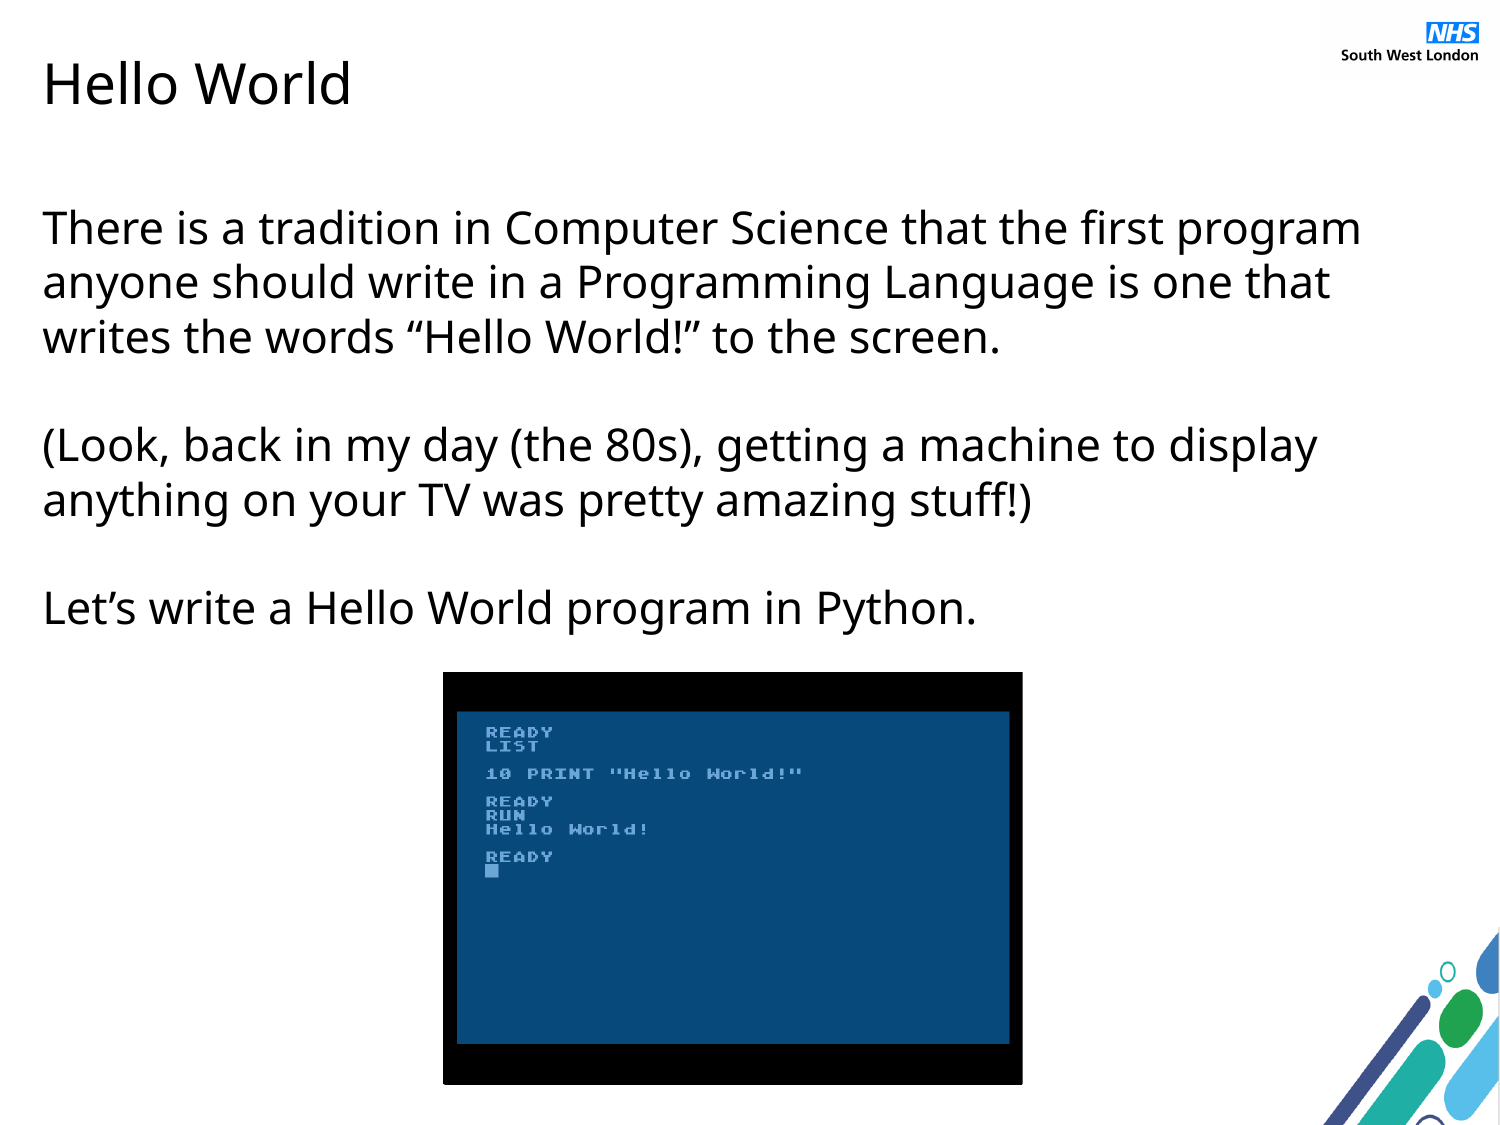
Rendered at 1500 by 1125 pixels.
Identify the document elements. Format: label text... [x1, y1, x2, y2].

text_box Hello World [28, 34, 1246, 141]
picture [442, 672, 1023, 1085]
picture [1320, 0, 1500, 82]
picture [1316, 927, 1500, 1125]
text_box There is a tradition in Computer Science that the first program anyone should write in a Programming Language is one that writes the words “Hello World!” to the screen. (Look, back in my day (the 80s), getting a machine to display anything on your TV was pretty amazing stuff!) Let’s write a Hello World program in Python. [28, 185, 1479, 653]
